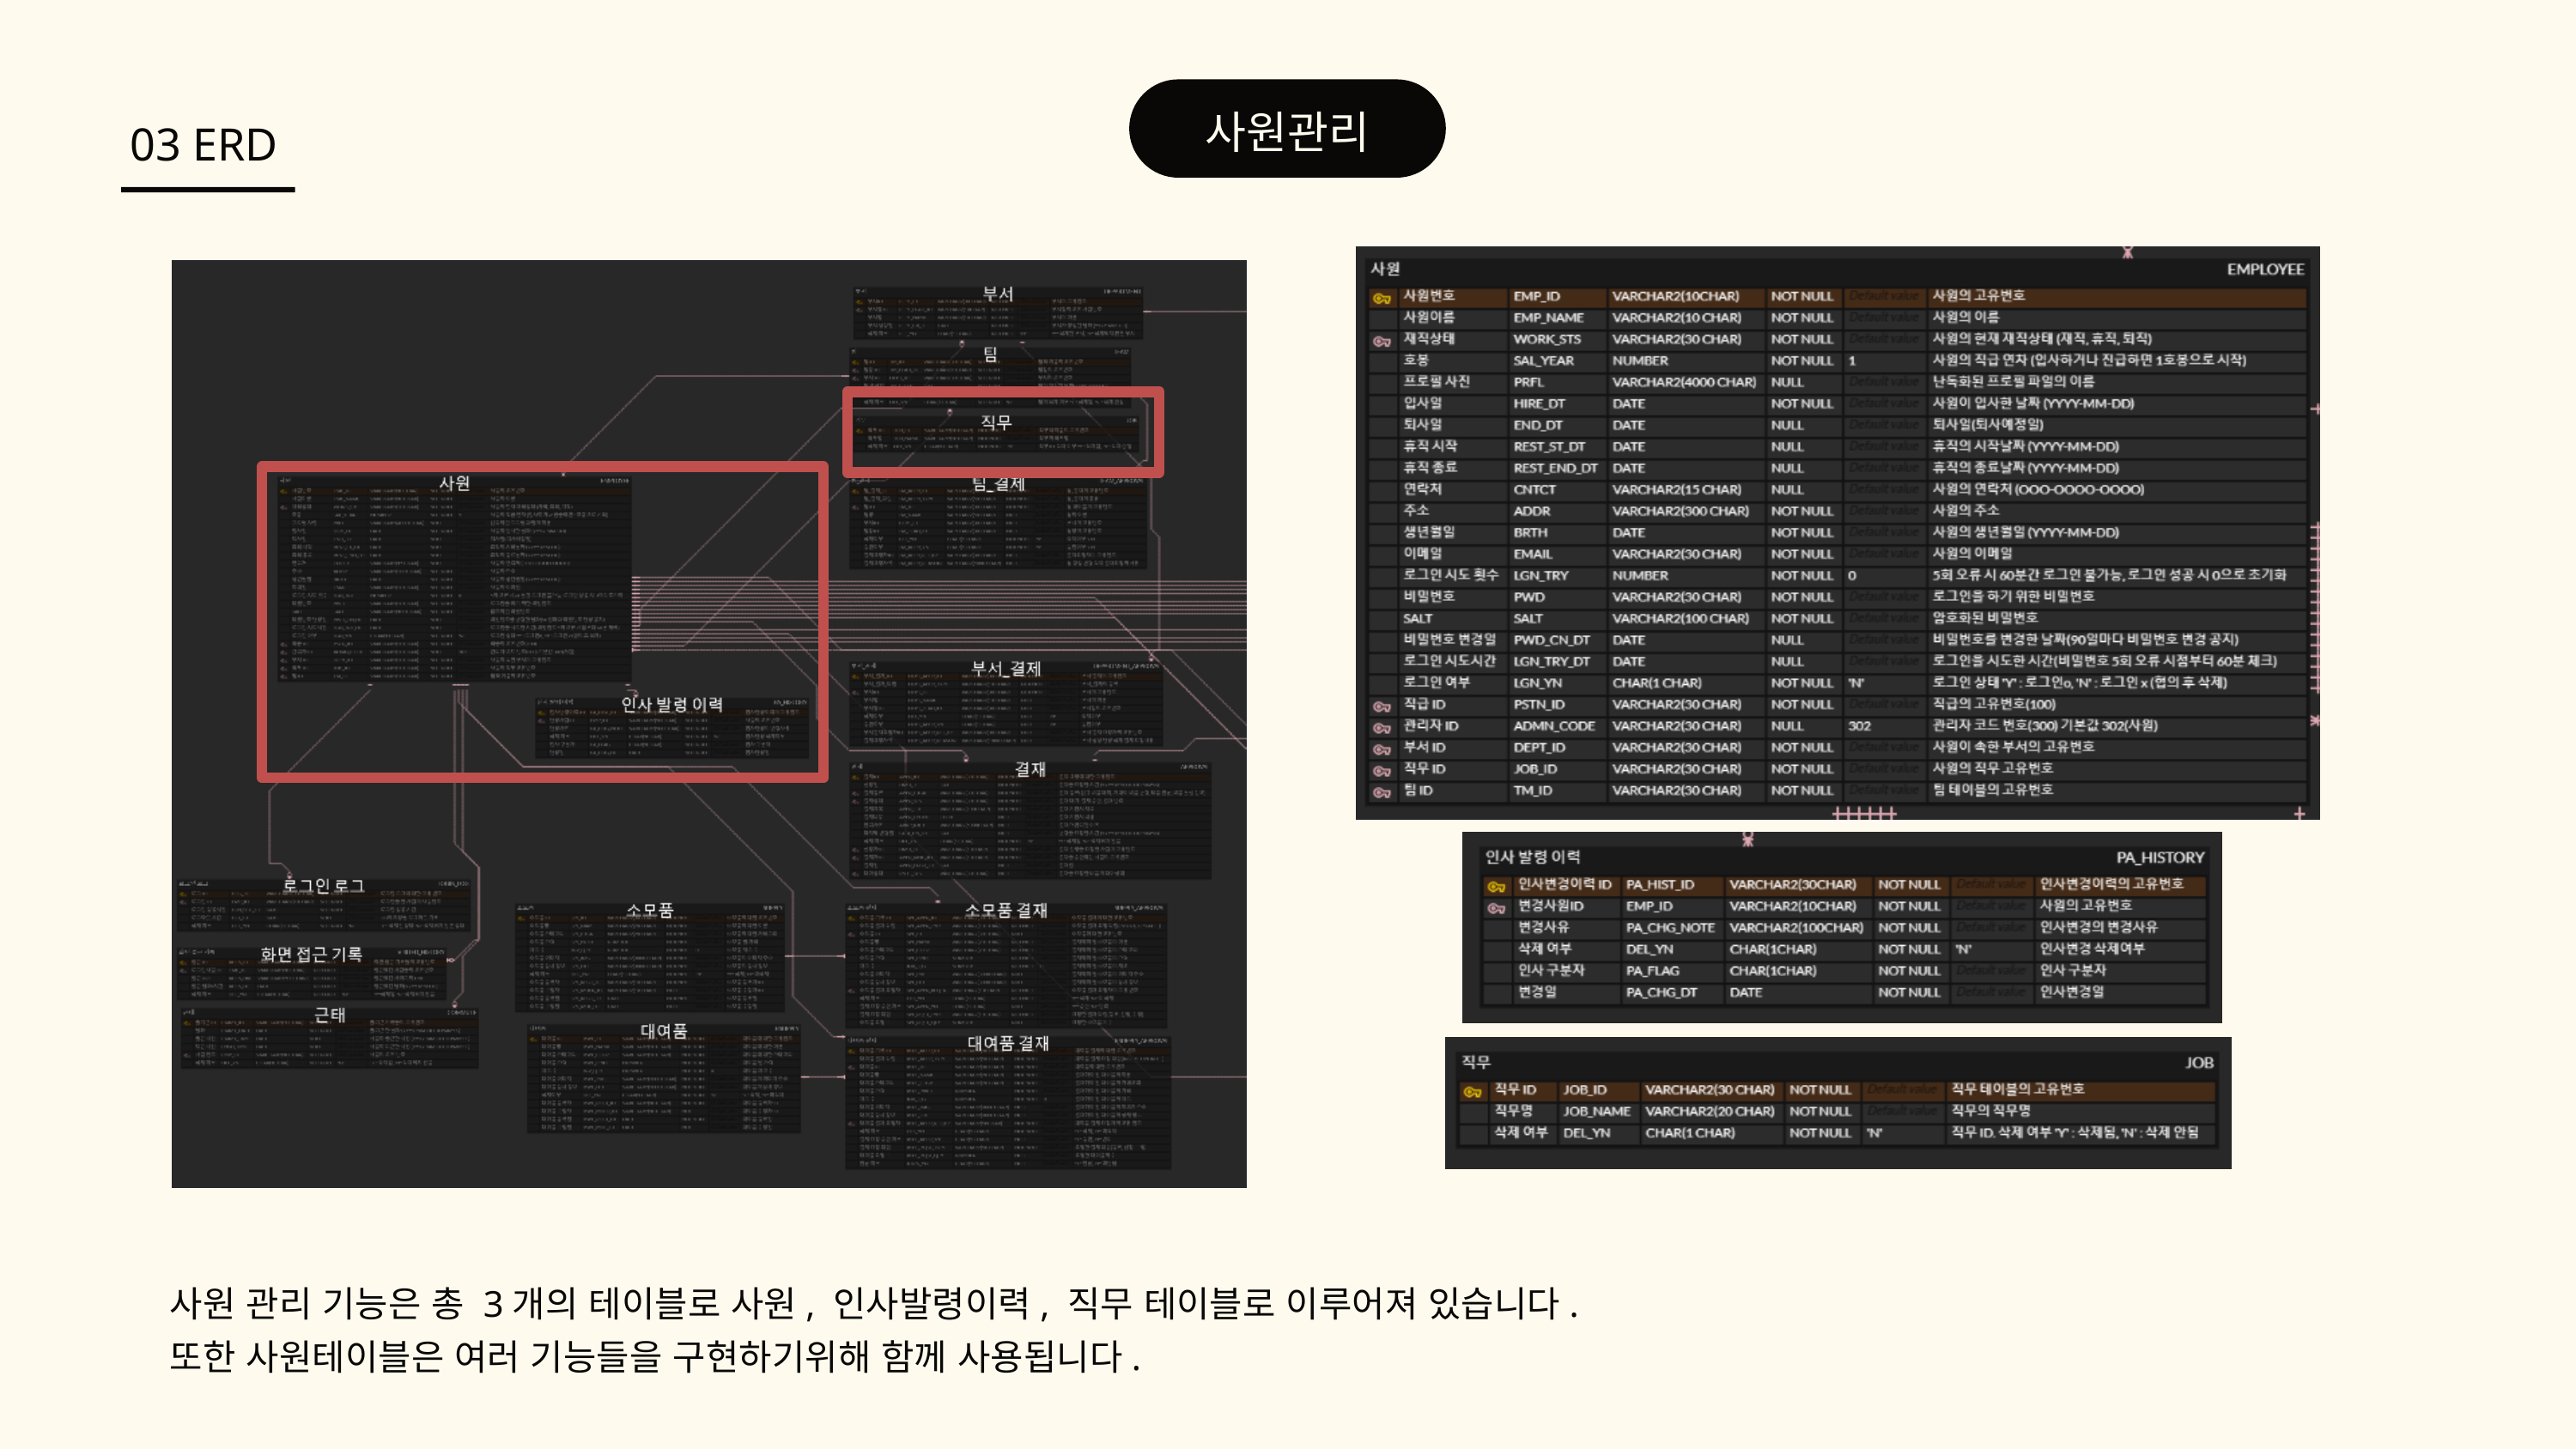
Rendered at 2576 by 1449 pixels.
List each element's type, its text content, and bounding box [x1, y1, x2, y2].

picture [1445, 1037, 2232, 1169]
picture [171, 260, 1247, 1188]
text_box 03 ERD [130, 107, 419, 171]
picture [1462, 832, 2223, 1023]
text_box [1128, 58, 1447, 179]
picture [1356, 246, 2321, 820]
text_box 사원 관리 기능은 총 3개의 테이블로 사원, 인사발령이력, 직무 테이블로 이루어져 있습니다. 또한 사원테이블은 여러 기능들을 구현하기위해 함께 사용됩니다. [169, 1270, 2406, 1378]
